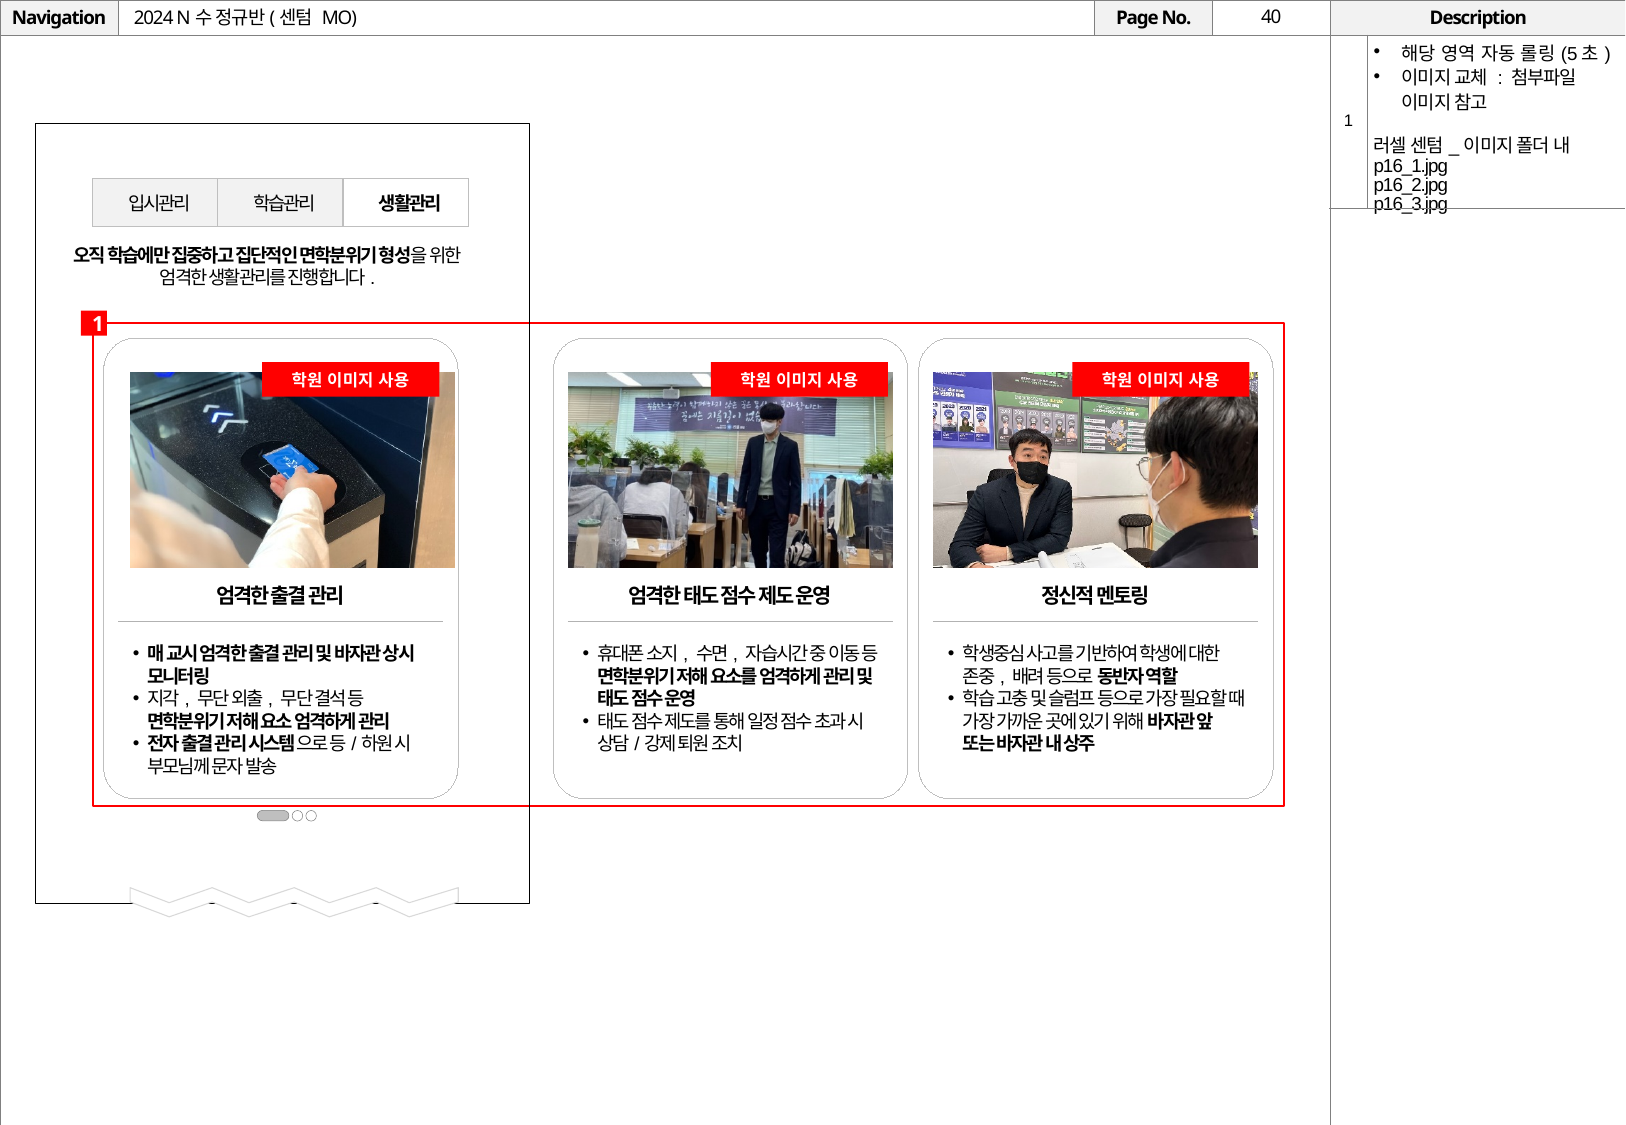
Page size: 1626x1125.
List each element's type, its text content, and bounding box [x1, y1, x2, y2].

text_box [257, 810, 289, 821]
text_box 학원 이미지 사용 [1070, 360, 1252, 371]
text_box [530, 321, 1286, 808]
text_box 학원 이미지 사용 [260, 360, 441, 371]
picture [567, 372, 894, 568]
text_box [92, 177, 469, 228]
text_box [292, 810, 303, 822]
picture [129, 372, 455, 568]
text_box [305, 810, 317, 822]
text_box [128, 885, 461, 919]
table_header 1 [1329, 36, 1367, 208]
title 2024 N수 정규반(센텀 MO) [118, 0, 1097, 35]
text_box 학원 이미지 사용 [709, 360, 890, 371]
text_box [35, 123, 530, 903]
picture [932, 372, 1259, 568]
table_header 해당 영역 자동 롤링(5초) 이미지 교체 : 첨부파일 이미지 참고 러셀 센텀_이미지 폴더 내 p16_1.jpg p16_2.jpg p16_3.jpg [1368, 36, 1625, 208]
